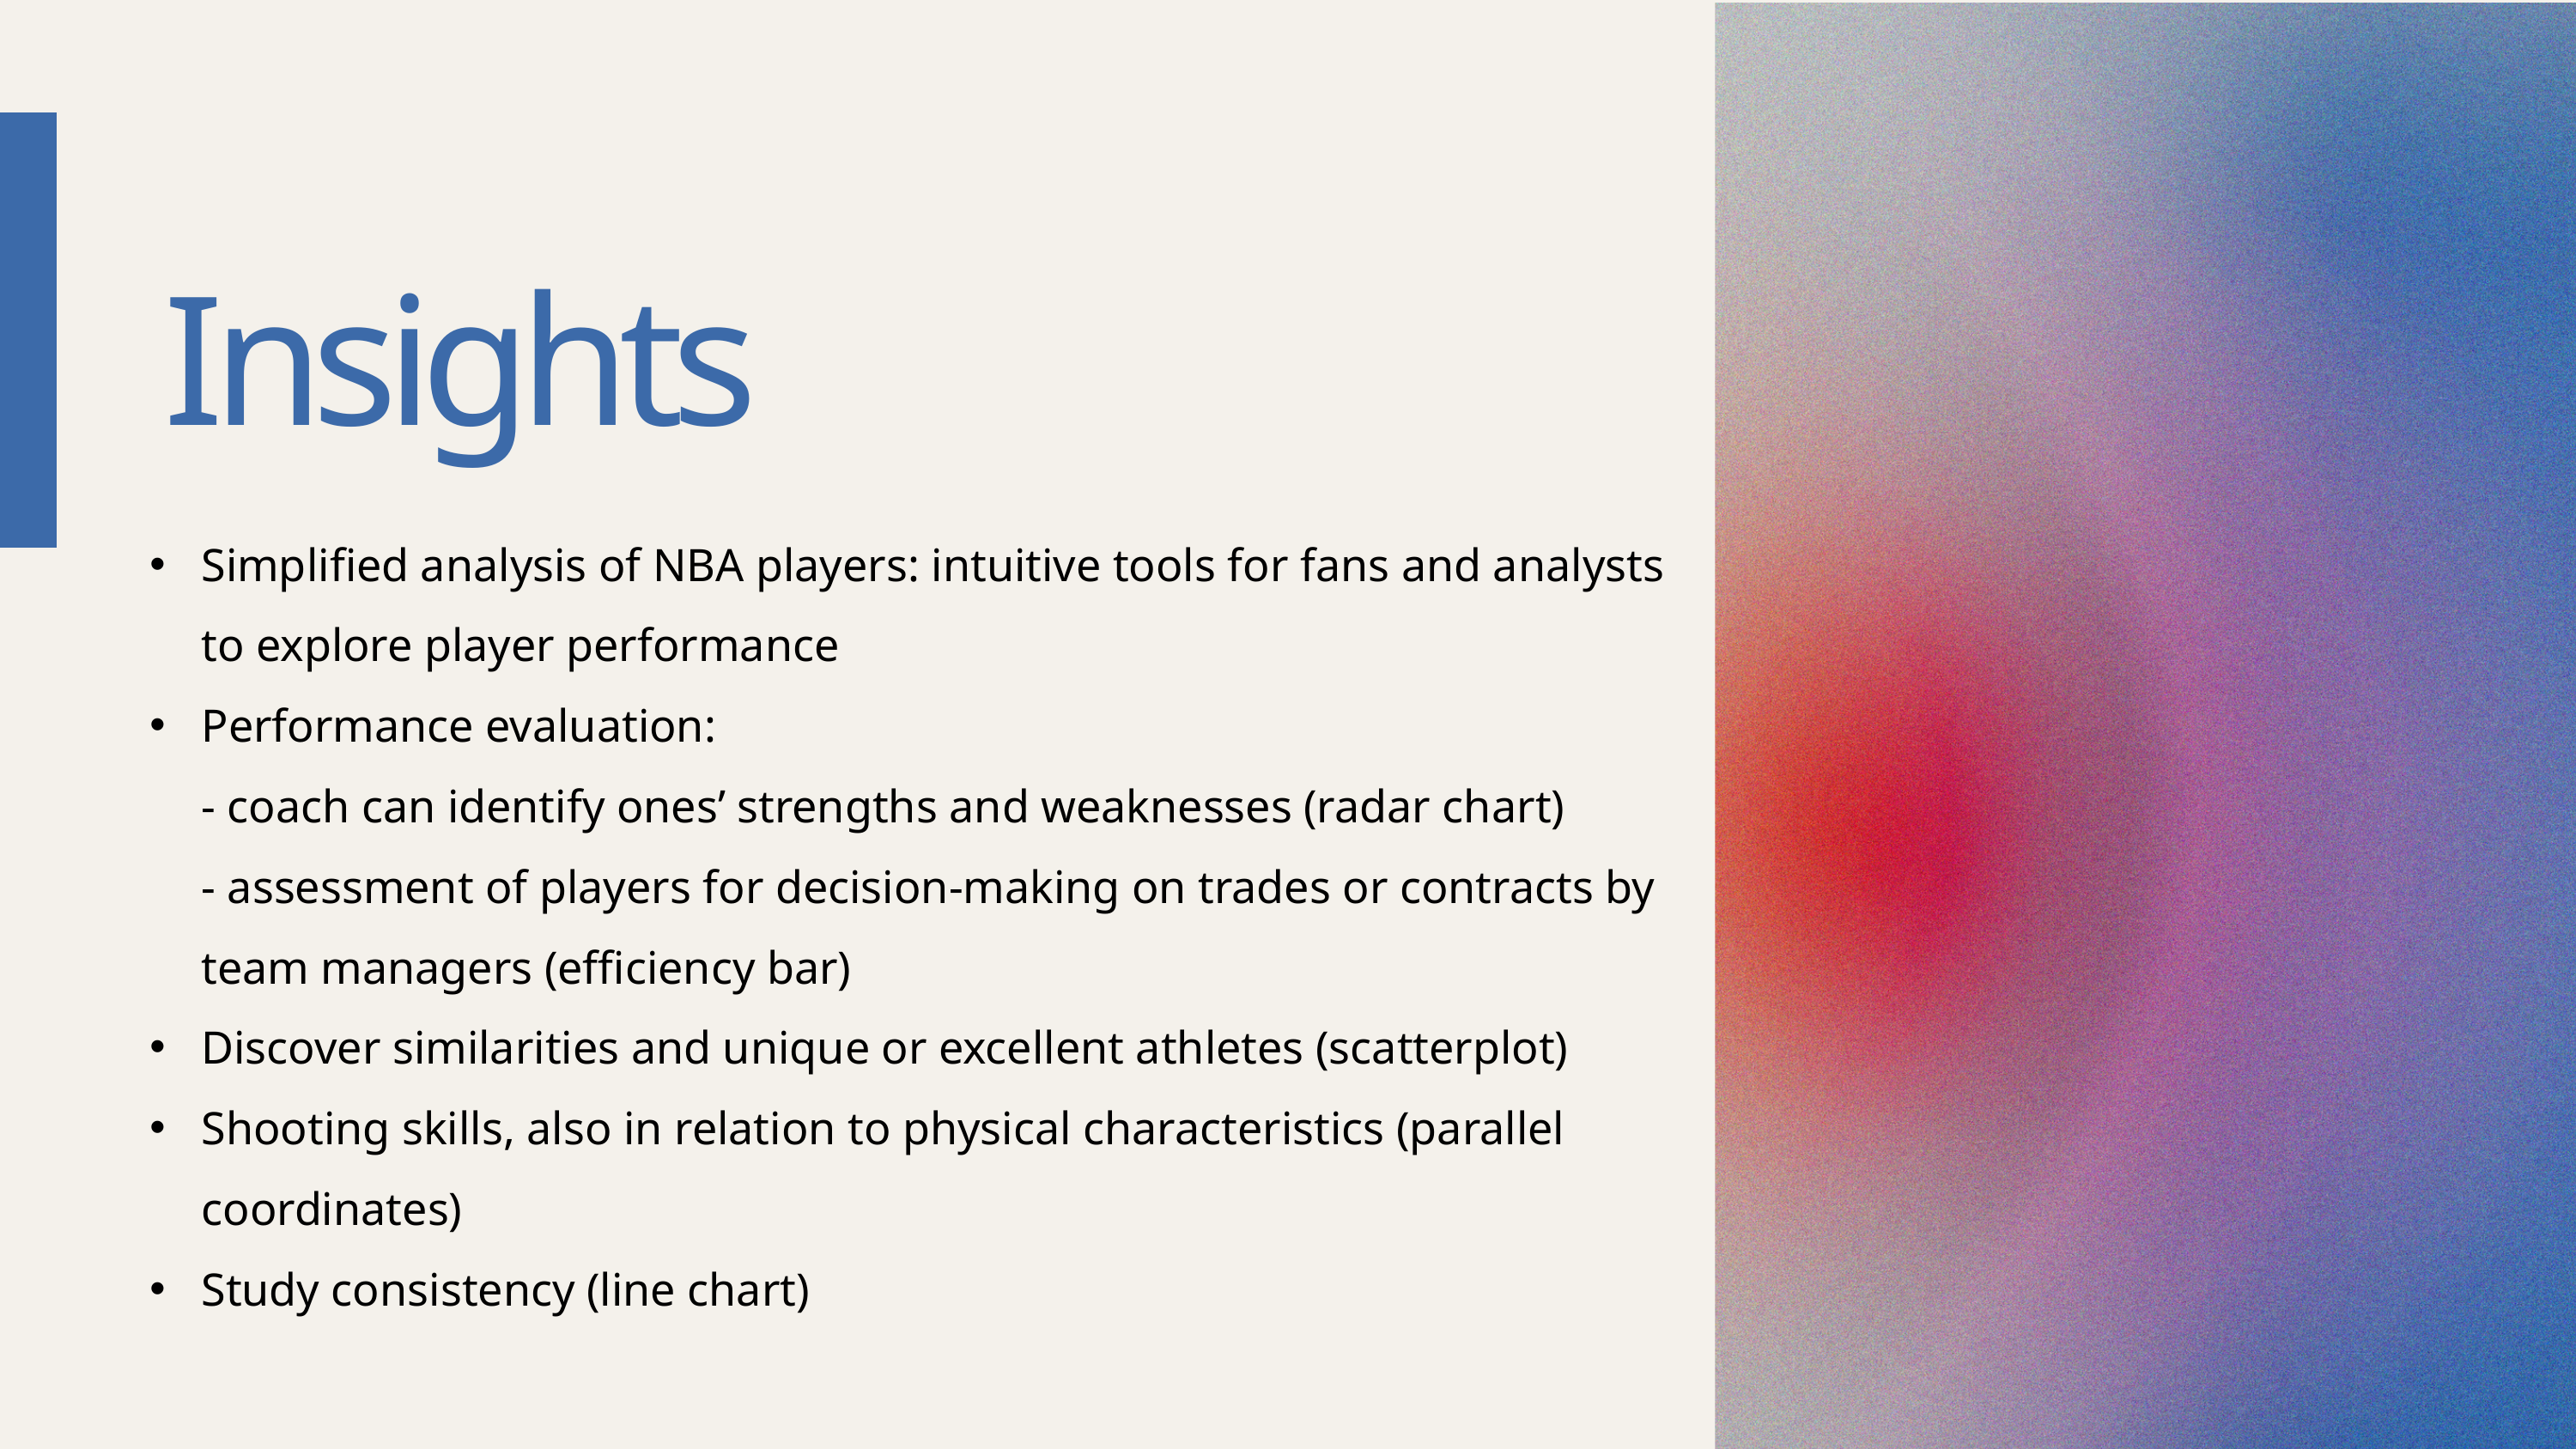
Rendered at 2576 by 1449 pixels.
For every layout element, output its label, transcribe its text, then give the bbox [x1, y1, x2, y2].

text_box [1715, 3, 2576, 1449]
text_box Simplified analysis of NBA players: intuitive tools for fans and analysts to explore player performance Performance evaluation: - coach can identify ones’ strengths and weaknesses (radar chart) - assessment of players for decision-making on trades or contracts by team managers (efficiency bar) Discover similarities and unique or excellent athletes (scatterplot) Shooting skills, also in relation to physical characteristics (parallel coordinates) Study consistency (line chart) [123, 509, 1710, 1315]
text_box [0, 112, 58, 548]
text_box Insights [163, 250, 1563, 462]
